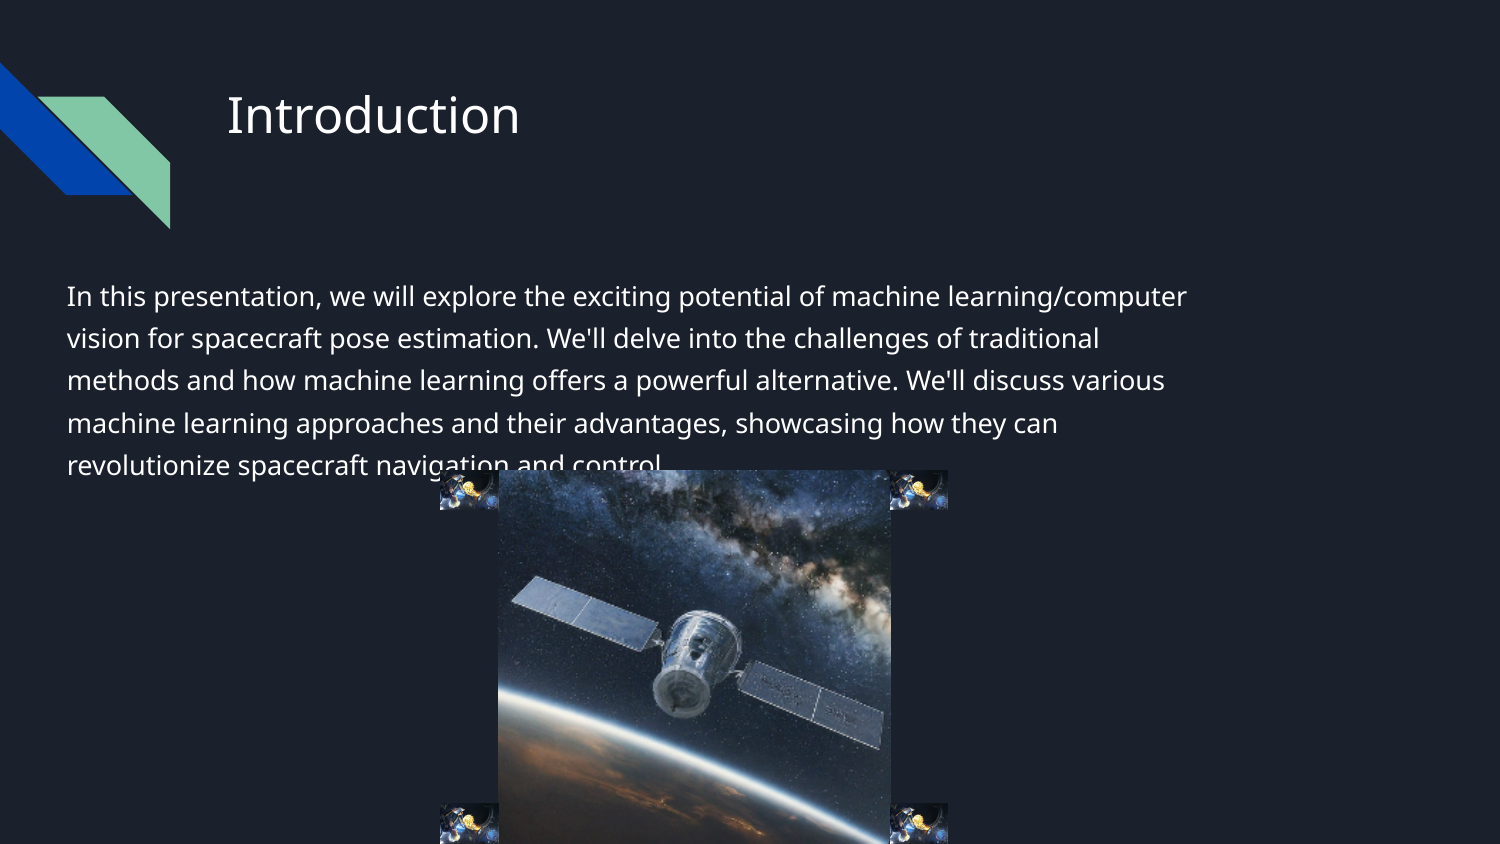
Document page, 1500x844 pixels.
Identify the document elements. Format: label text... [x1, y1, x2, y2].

title Introduction [212, 64, 1368, 215]
picture [439, 469, 949, 844]
list In this presentation, we will explore the exciting potential of machine learning/computer vision for spacecraft pose estimation. We'll delve into the challenges of traditional methods and how machine learning offers a powerful alternative. We'll discuss various machine learning approaches and their advantages, showcasing how they can revolutionize spacecraft navigation and control. [51, 257, 1207, 735]
